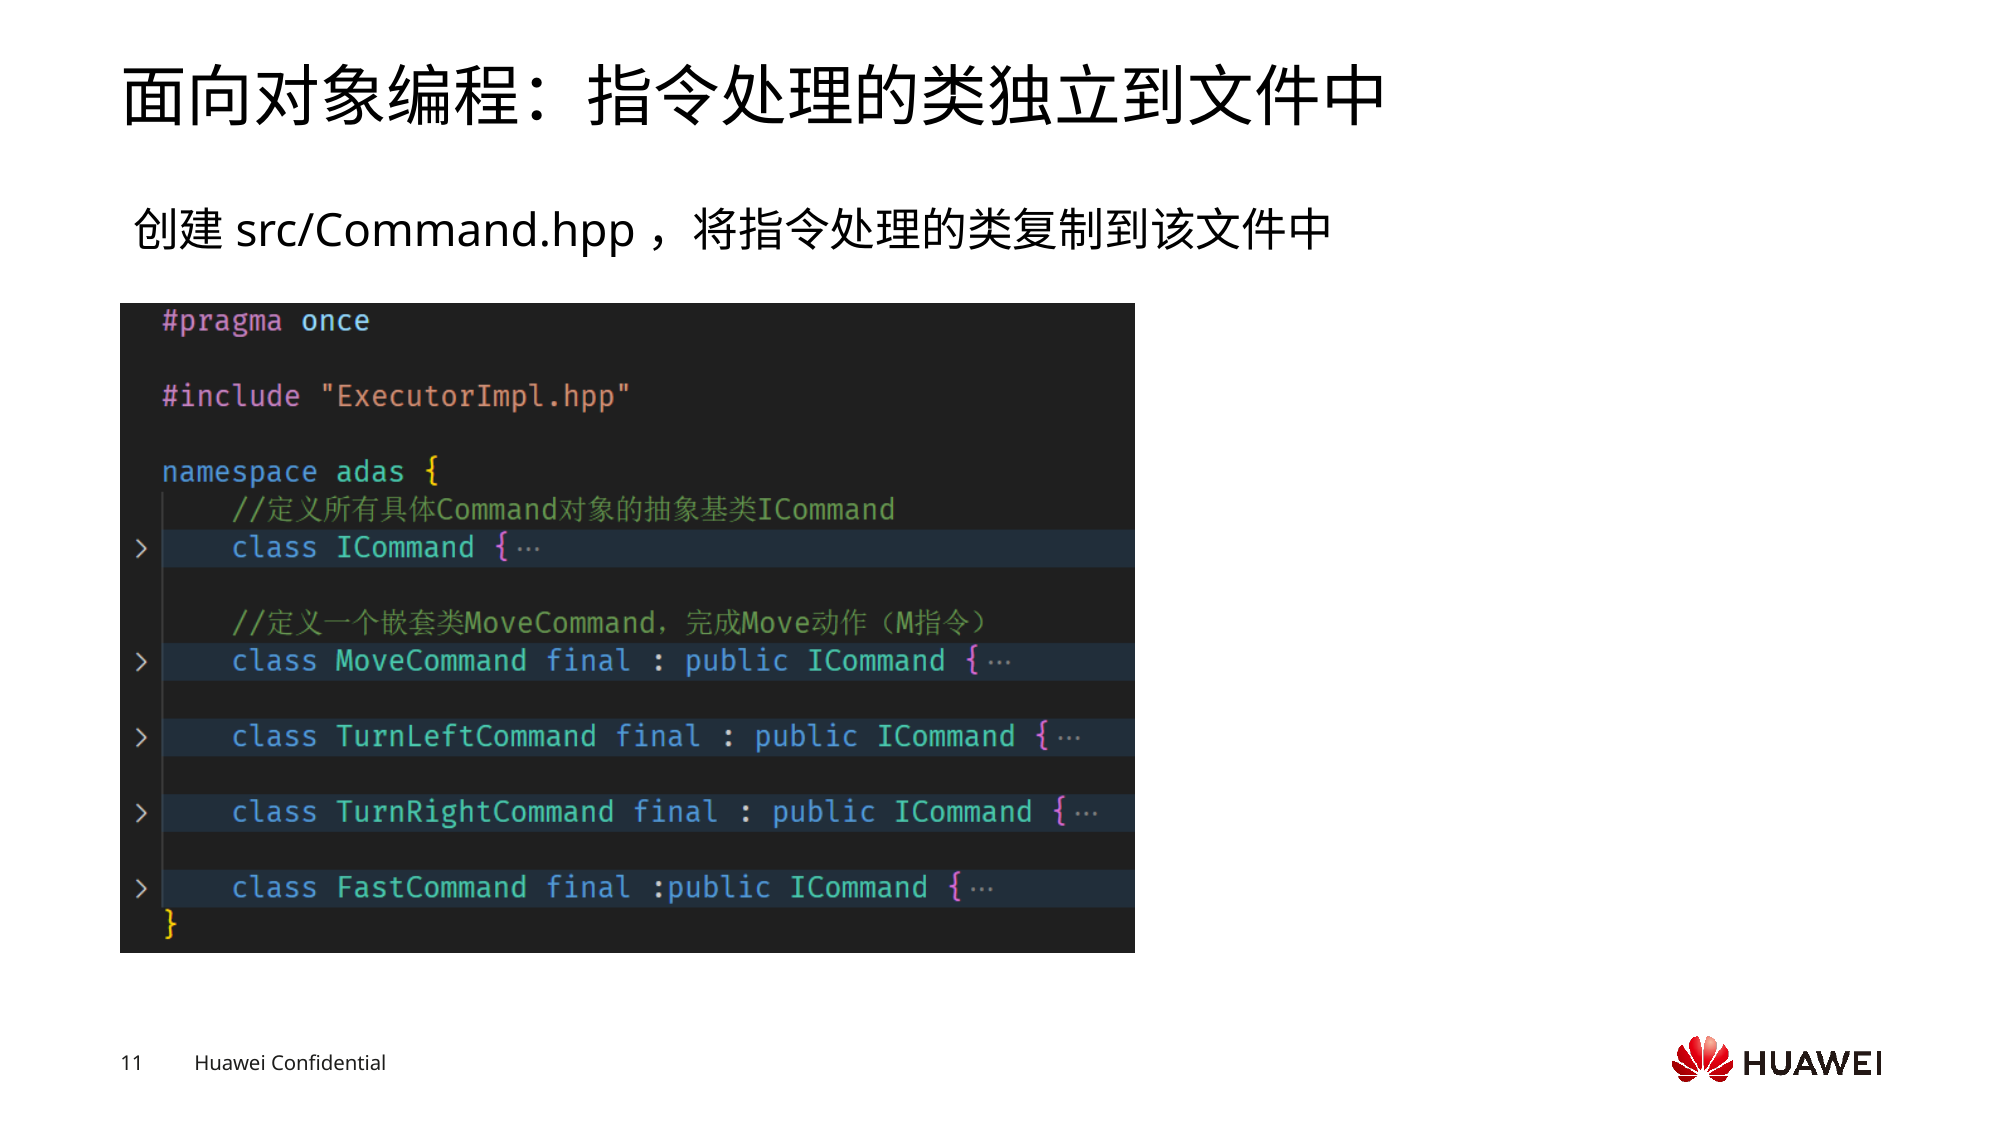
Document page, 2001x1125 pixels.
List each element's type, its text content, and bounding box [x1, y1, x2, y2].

picture [1672, 1036, 1881, 1082]
text_box 创建src/Command.hpp，将指令处理的类复制到该文件中 [120, 172, 1880, 274]
title 面向对象编程：指令处理的类独立到文件中 [120, 63, 1880, 143]
picture [120, 303, 1135, 953]
